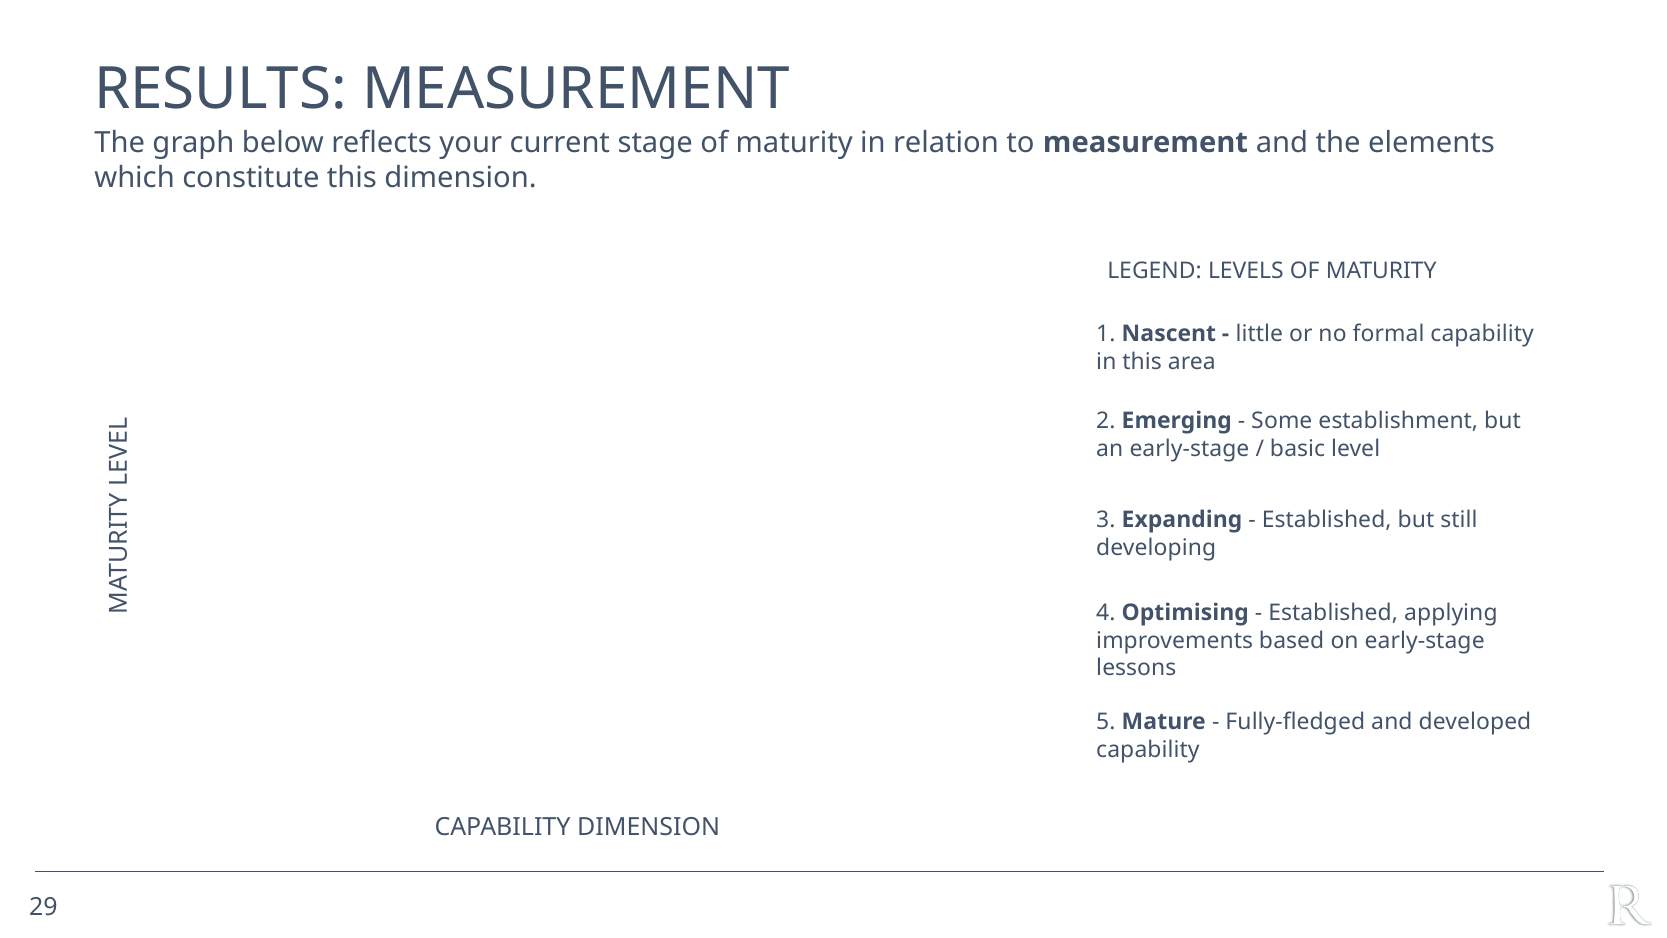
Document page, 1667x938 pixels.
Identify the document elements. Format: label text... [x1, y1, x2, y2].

slide_number 29 [7, 882, 80, 933]
text_box 2. Emerging - Some establishment, but an early-stage / basic level [1081, 398, 1568, 468]
text_box The graph below reflects your current stage of maturity in relation to measurement and the elements which constitute this dimension. [79, 115, 1588, 171]
text_box 5. Mature - Fully-fledged and developed capability [1081, 699, 1568, 770]
text_box 4. Optimising - Established, applying improvements based on early-stage lessons [1081, 590, 1568, 688]
title Results: MEASUREMENT [79, 25, 1588, 115]
text_box Maturity level [94, 265, 140, 767]
text_box Capability Dimension [191, 803, 964, 849]
picture [1605, 882, 1654, 928]
text_box 1. Nascent - little or no formal capability in this area [1081, 311, 1568, 382]
text_box 3. Expanding - Established, but still developing [1081, 497, 1568, 567]
text_box Legend: Levels of maturity [1092, 248, 1579, 291]
